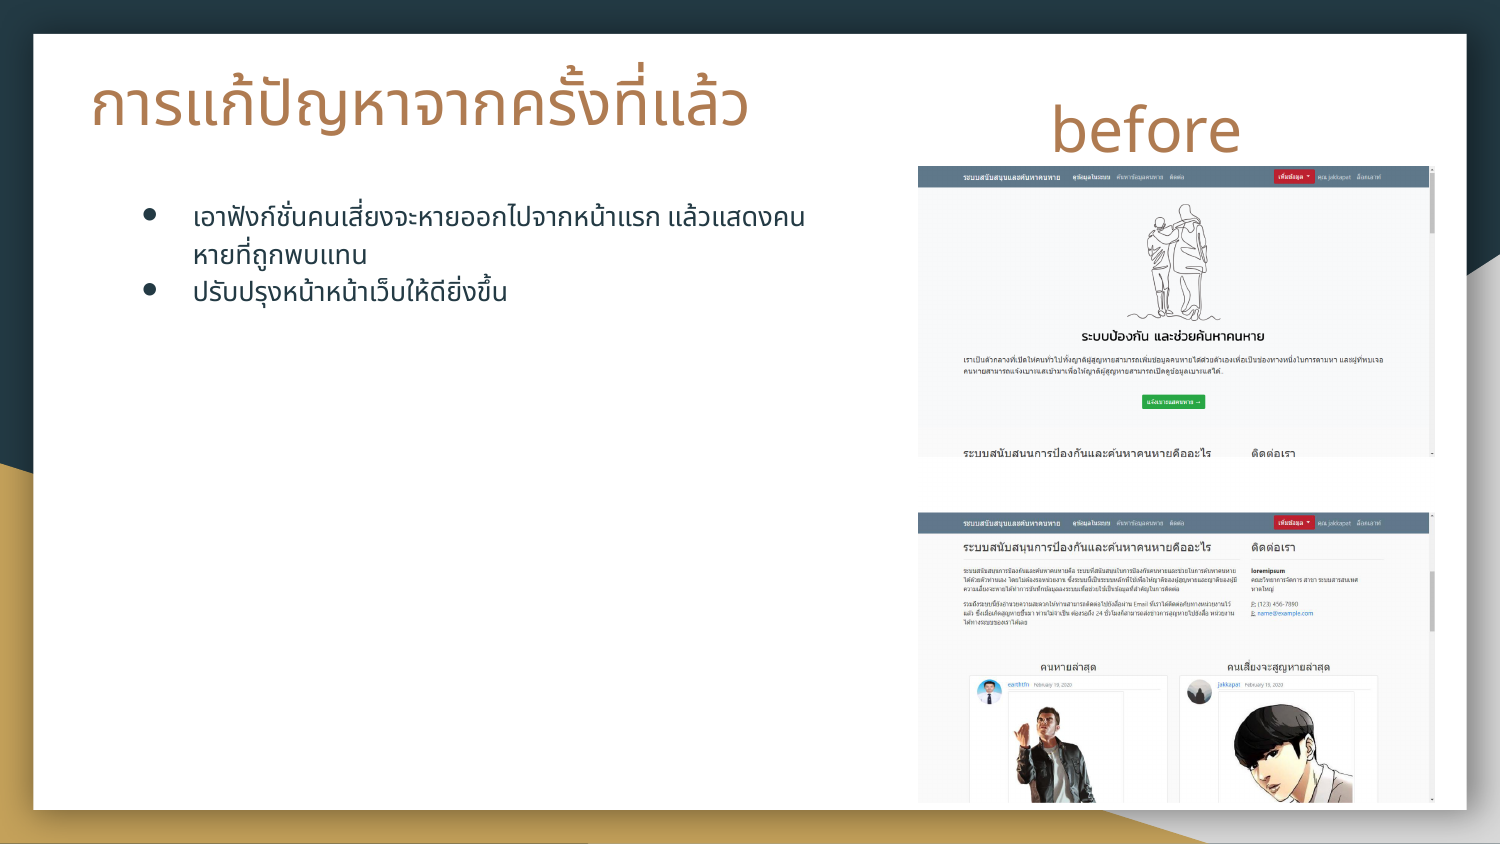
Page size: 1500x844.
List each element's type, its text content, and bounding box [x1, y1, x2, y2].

list เอาฟังก์ชั่นคนเสี่ยงจะหายออกไปจากหน้าแรก แล้วแสดงคนหายที่ถูกพบแทน ปรับปรุงหน้าหน้าเว็บให้ดียิ่งขึ้น [102, 179, 822, 467]
picture [917, 165, 1435, 804]
title before [1034, 75, 1500, 128]
title การแก้ปัญหาจากครั้งที่แล้ว [75, 47, 1307, 205]
